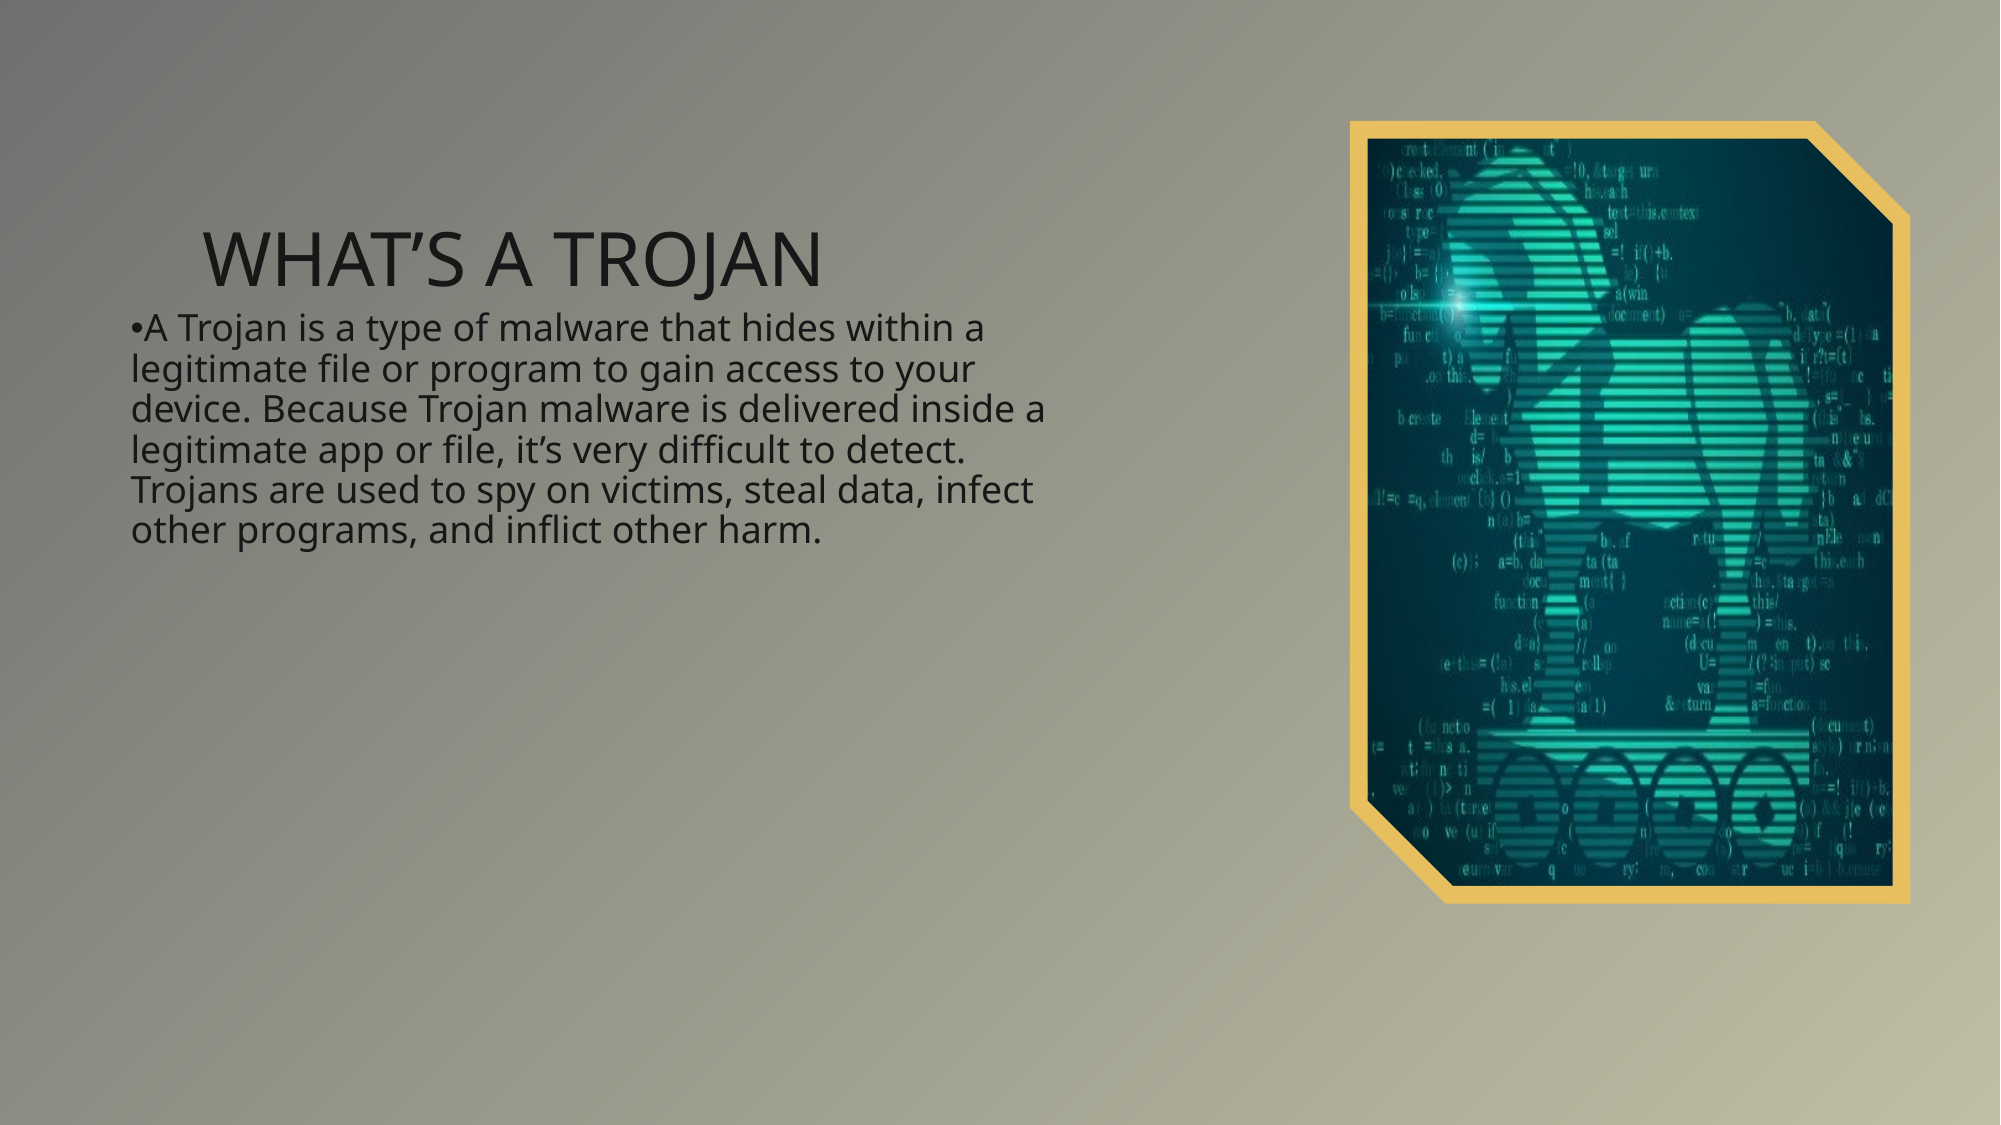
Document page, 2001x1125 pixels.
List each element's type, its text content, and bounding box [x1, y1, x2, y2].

picture [1358, 129, 1902, 895]
title What’s a Trojan [187, 99, 1813, 413]
text_box A Trojan is a type of malware that hides within a legitimate file or program to gain access to your device. Because Trojan malware is delivered inside a legitimate app or file, it’s very difficult to detect. Trojans are used to spy on victims, steal data, infect other programs, and inflict other harm. [115, 301, 1067, 560]
